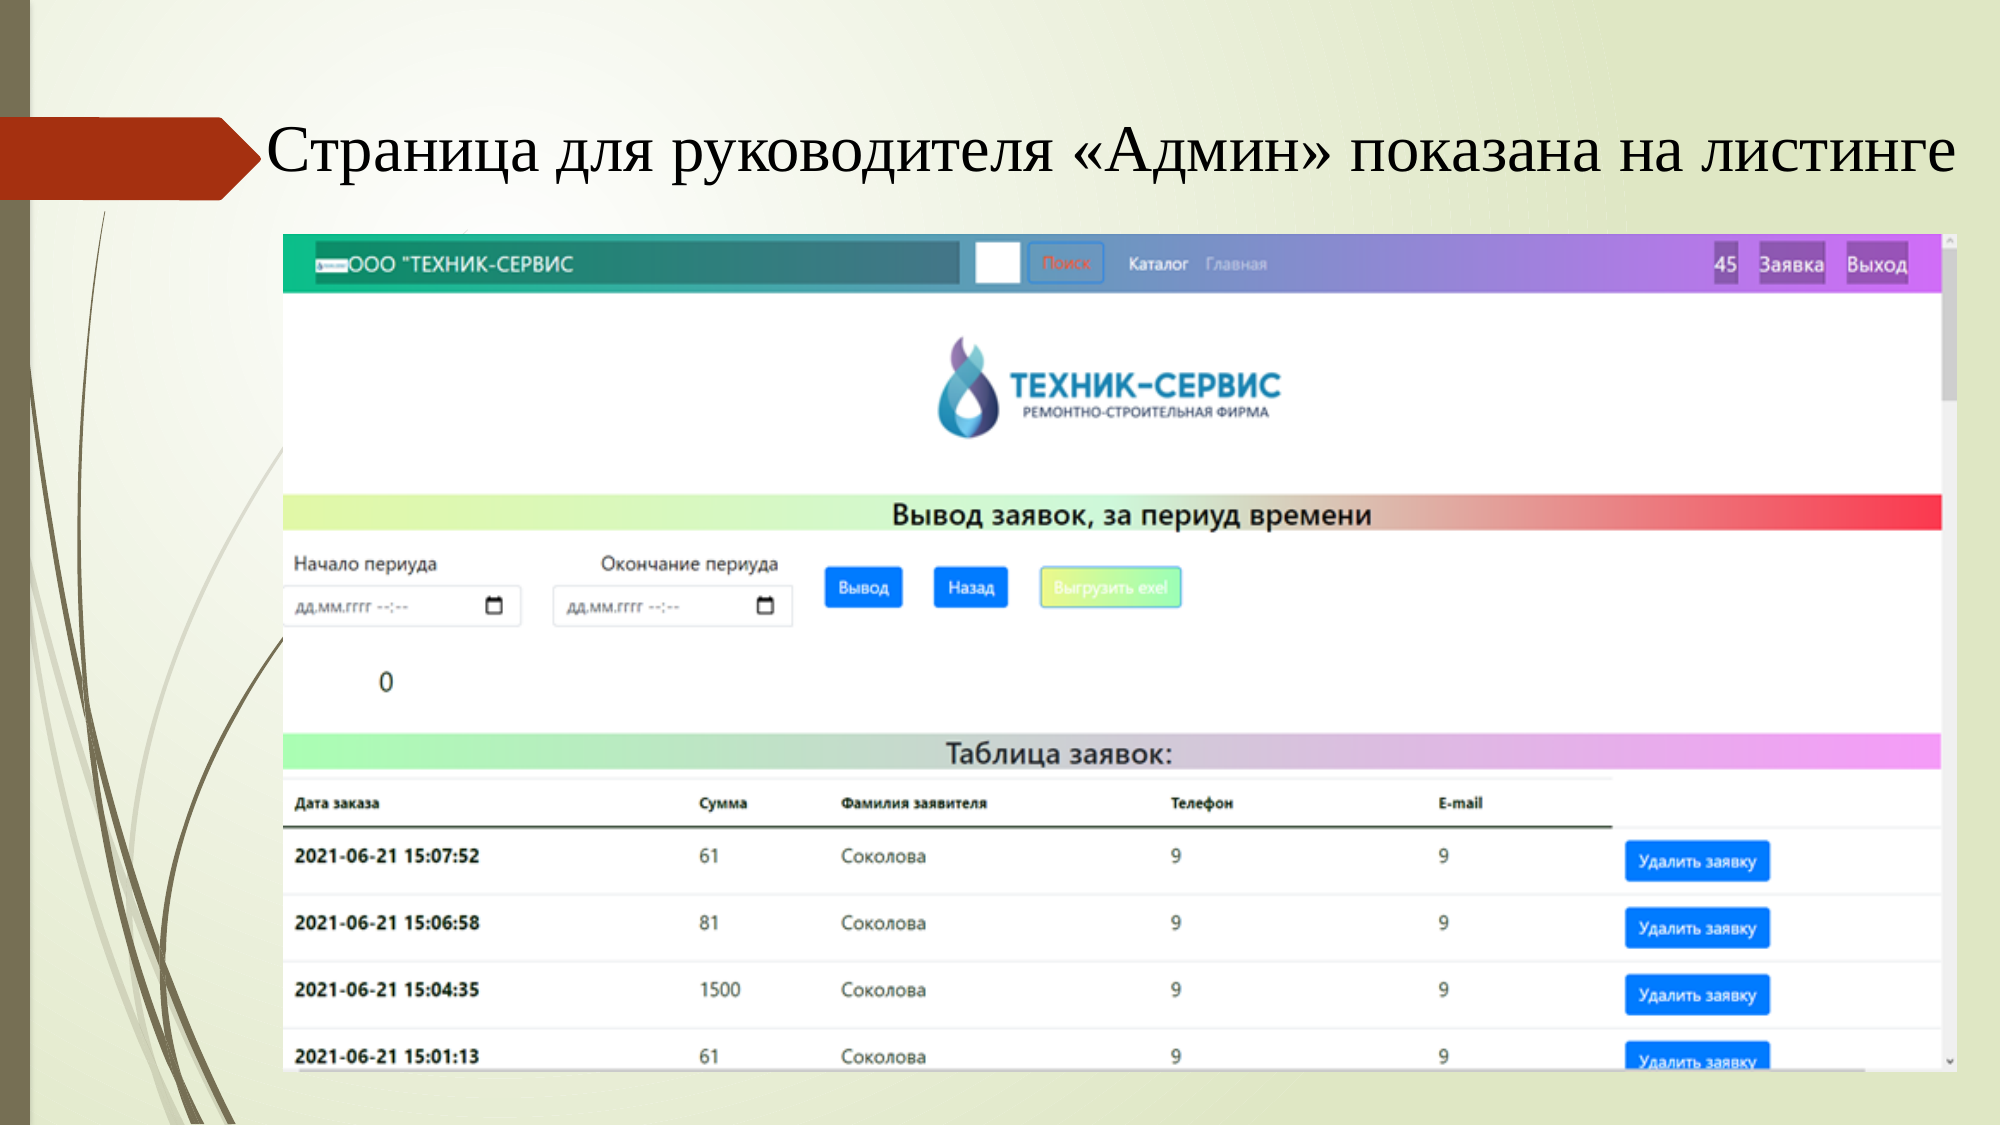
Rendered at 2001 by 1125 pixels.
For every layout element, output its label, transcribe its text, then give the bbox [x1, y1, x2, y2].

text_box Страница для руководителя «Админ» показана на листинге [251, 97, 1988, 192]
picture [283, 234, 1957, 1072]
